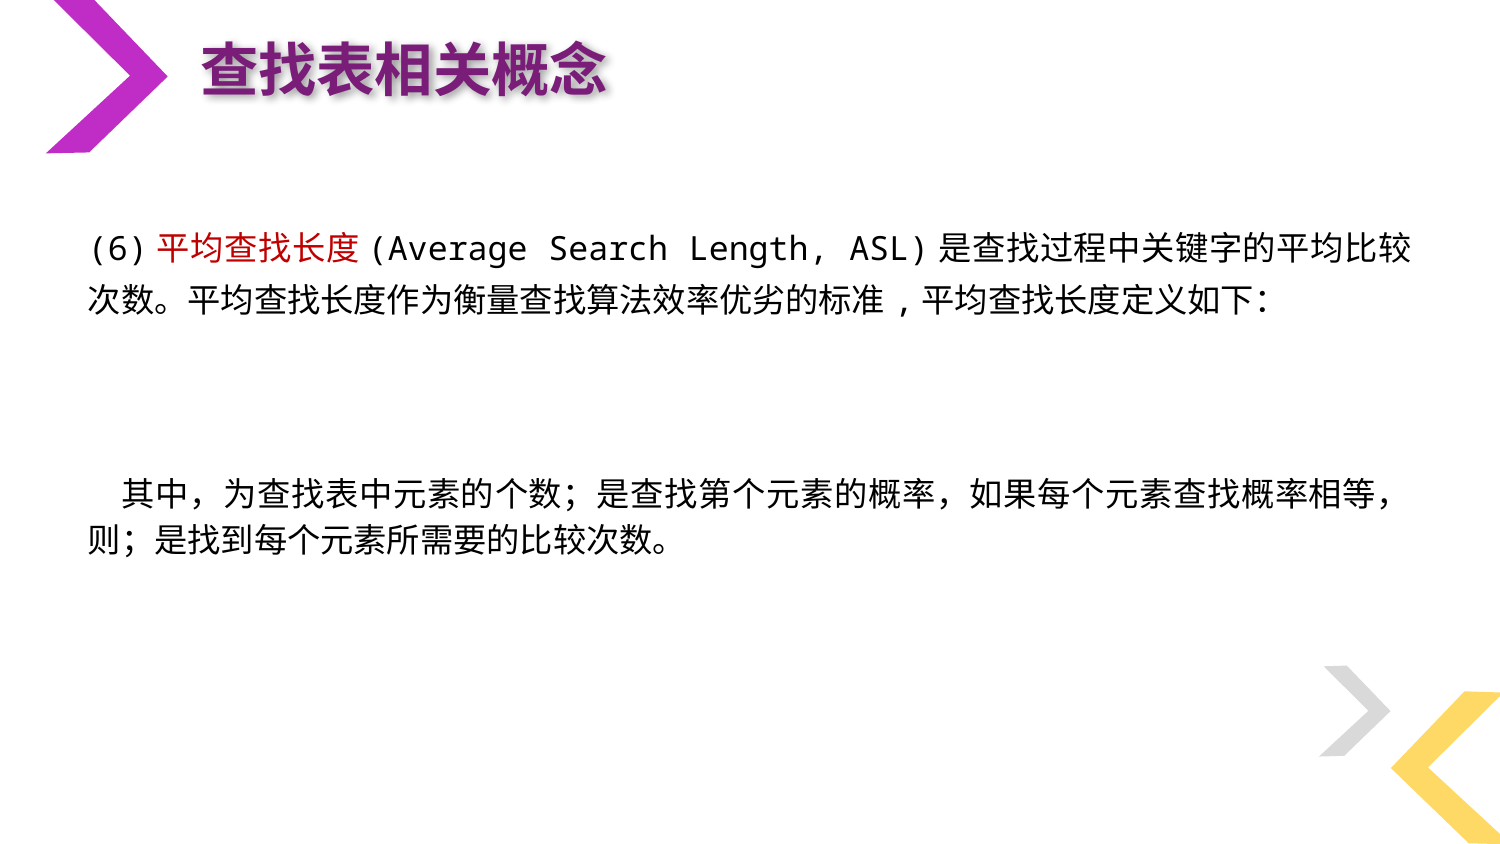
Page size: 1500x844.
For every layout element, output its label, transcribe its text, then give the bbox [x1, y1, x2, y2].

list 查找表相关概念 [188, 35, 1214, 111]
